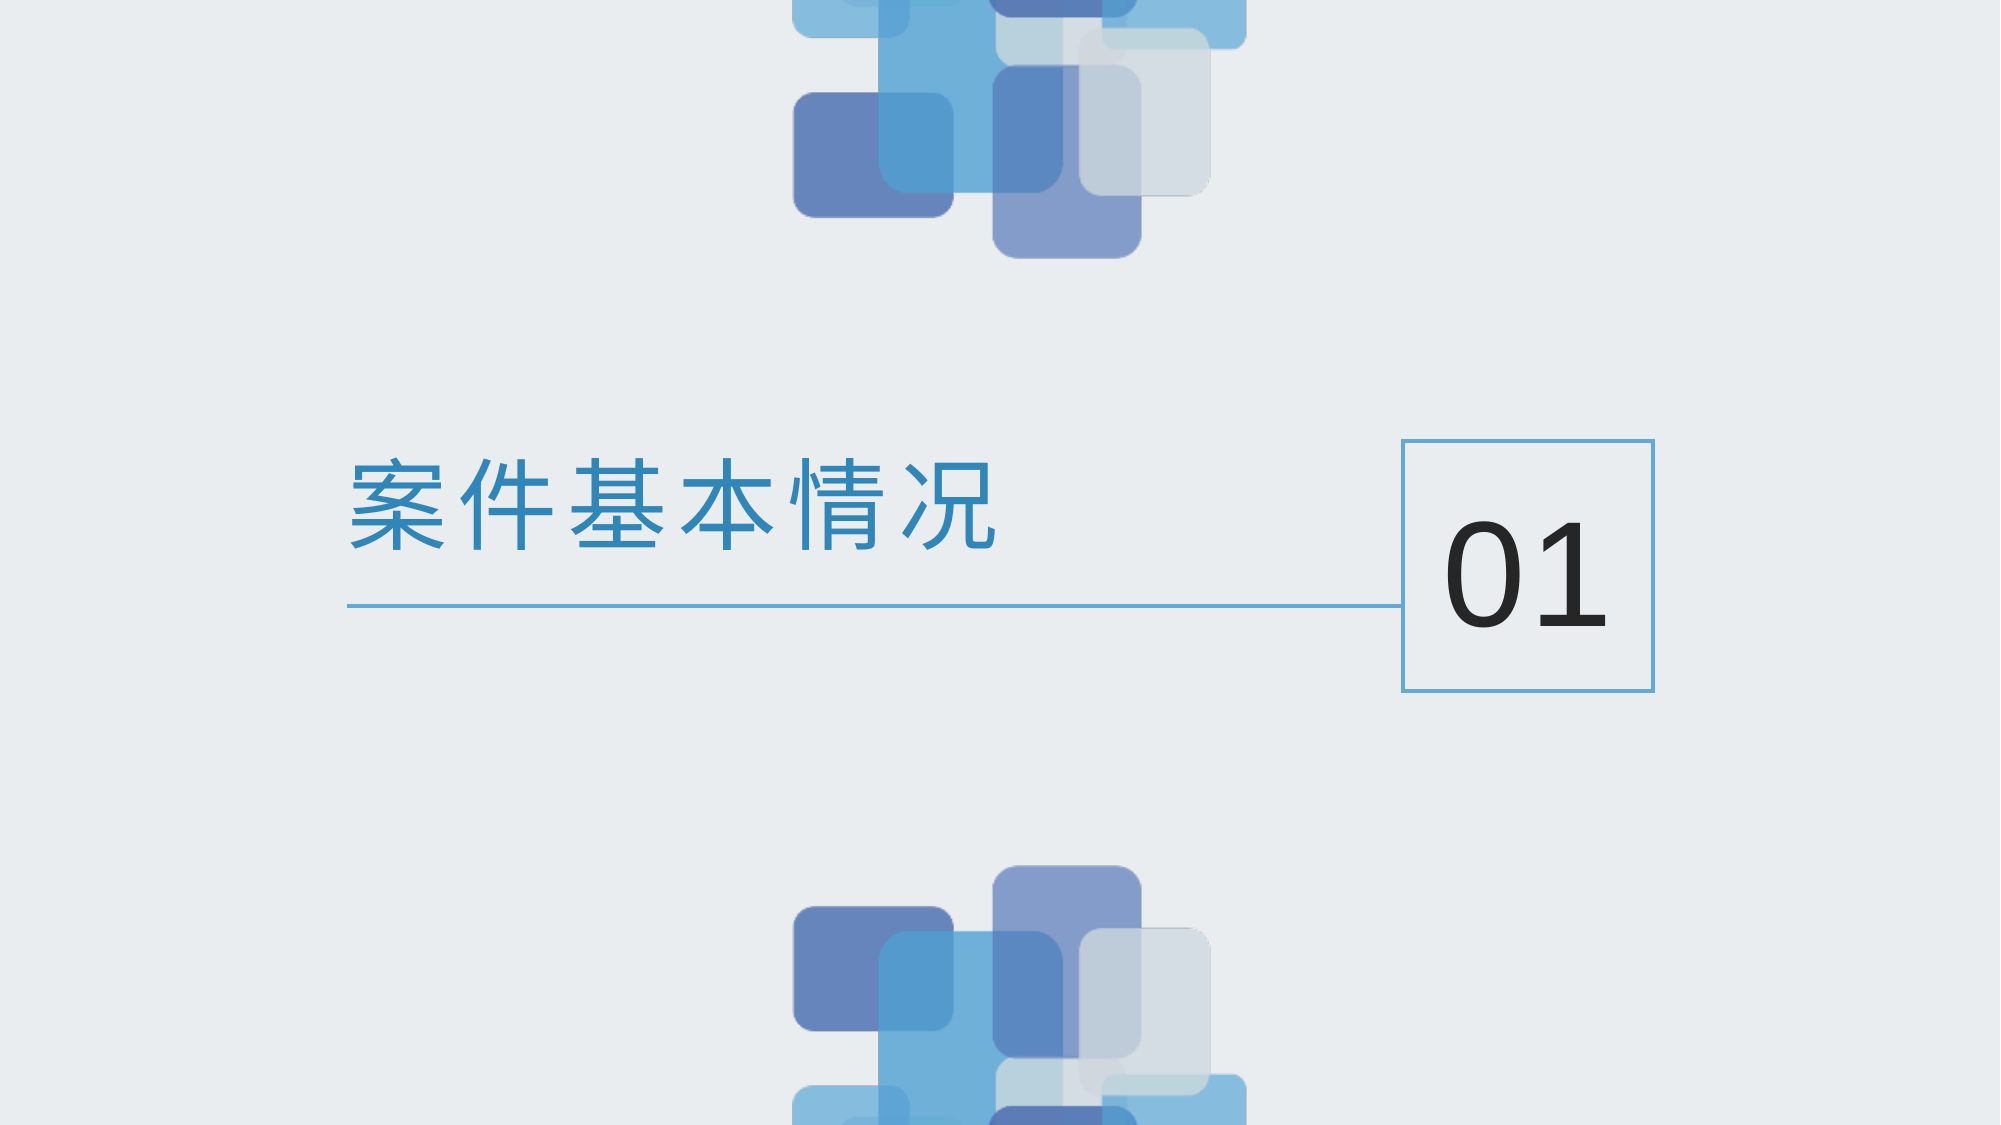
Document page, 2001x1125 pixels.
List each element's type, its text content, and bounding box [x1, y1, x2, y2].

text_box 01 [1402, 440, 1654, 692]
picture [666, 0, 1334, 334]
picture [666, 791, 1334, 1125]
text_box 案件基本情况 [347, 433, 1294, 571]
